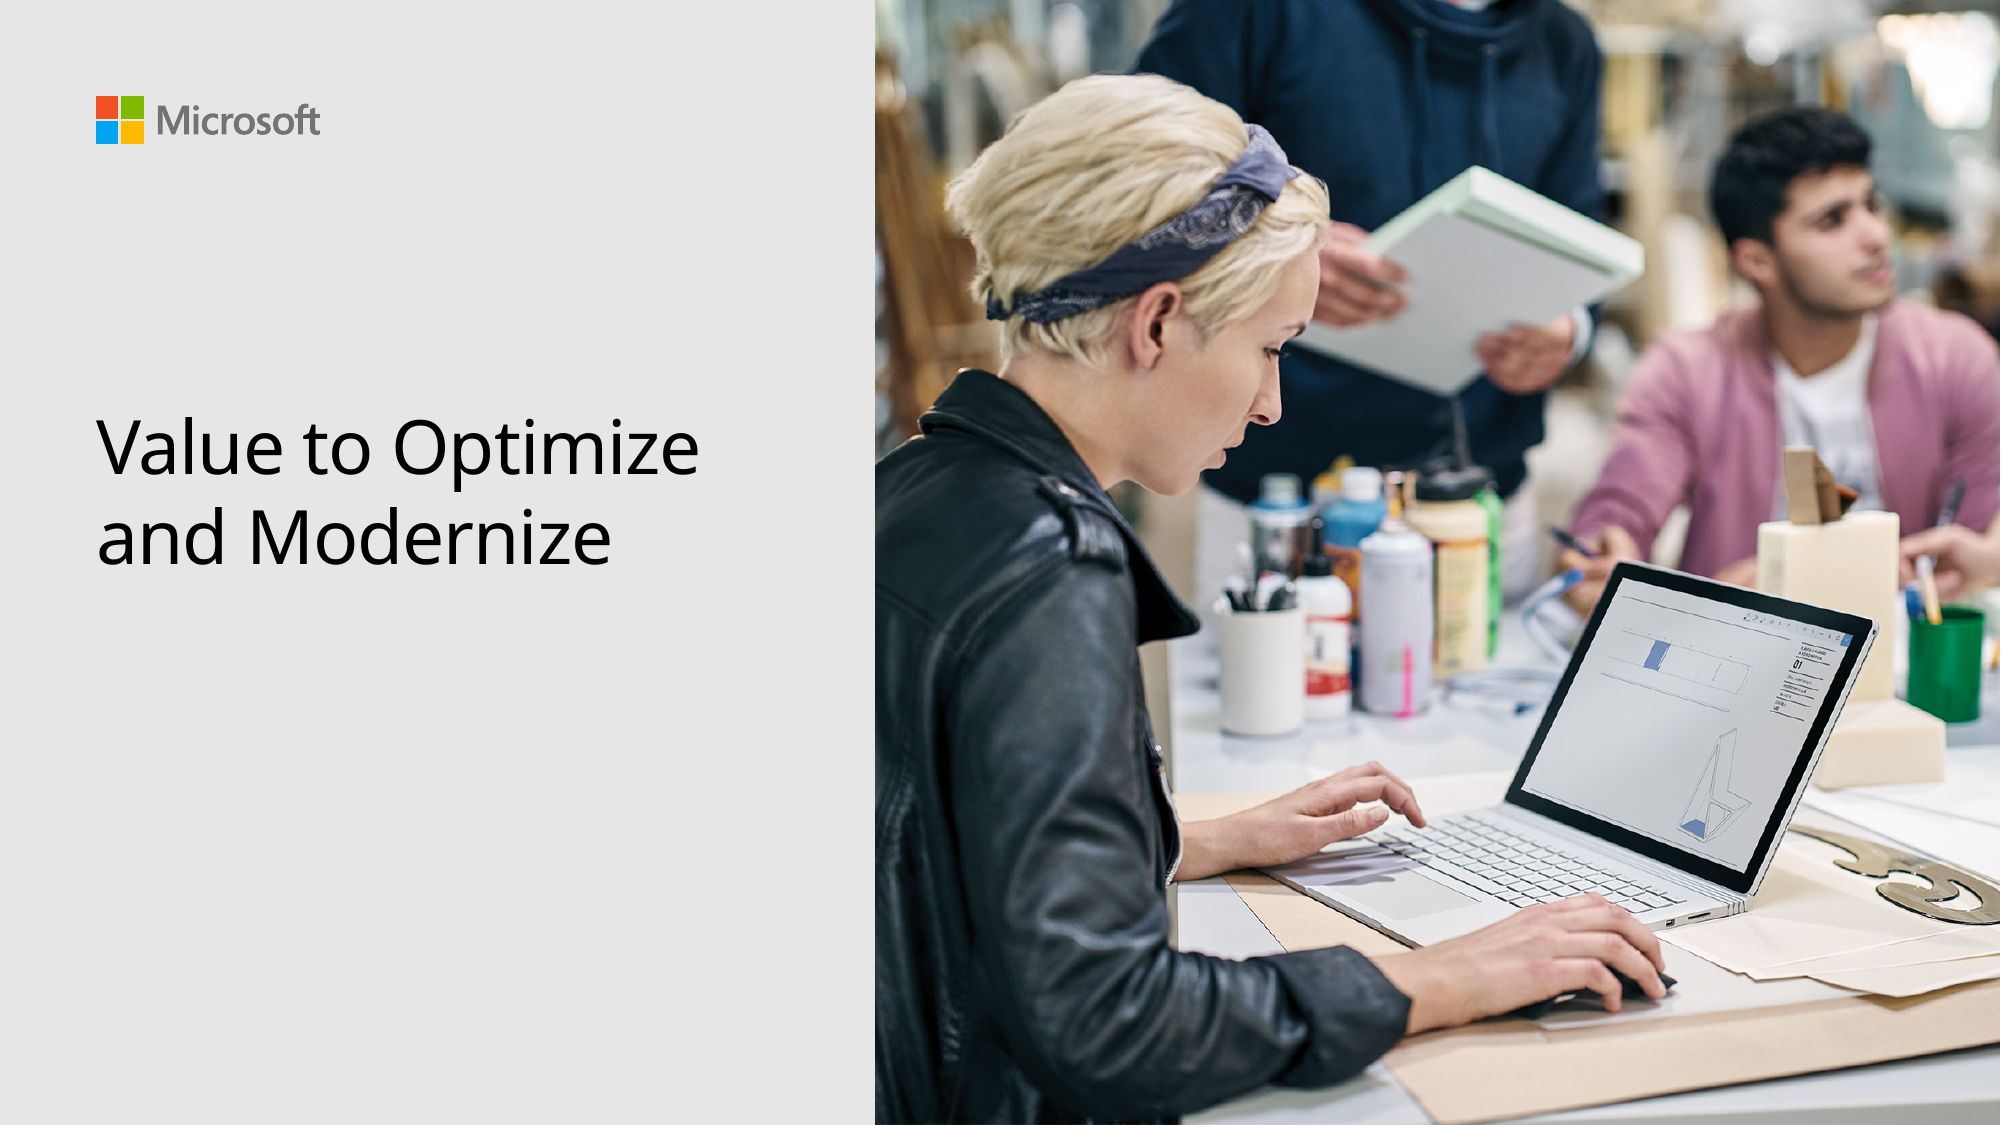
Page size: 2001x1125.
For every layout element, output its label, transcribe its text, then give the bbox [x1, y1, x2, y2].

title Value to Optimize and Modernize [96, 397, 781, 580]
picture [875, 0, 2000, 1125]
